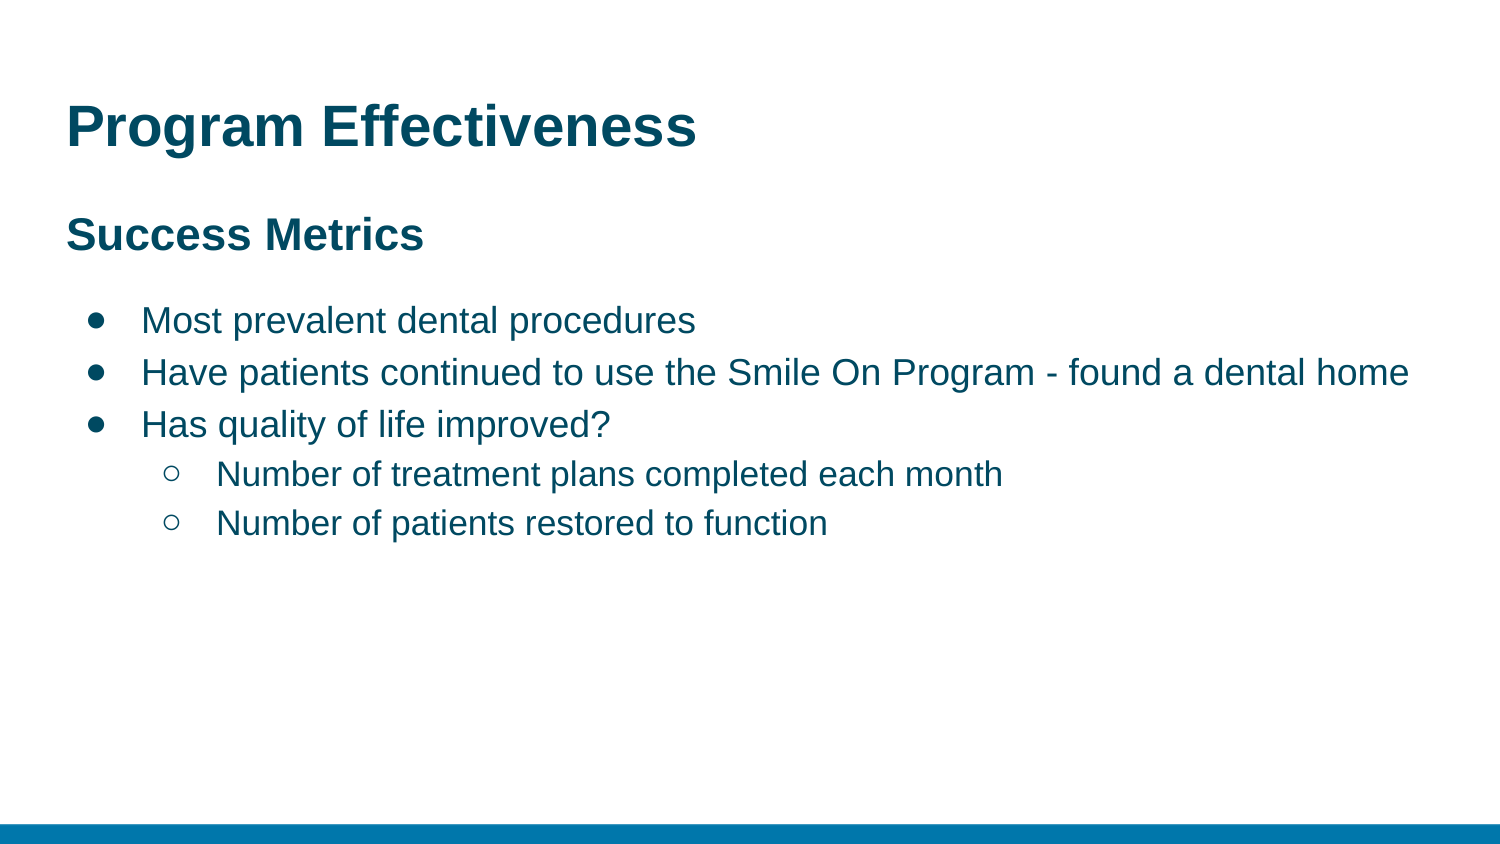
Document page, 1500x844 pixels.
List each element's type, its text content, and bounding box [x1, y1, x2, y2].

list Success Metrics Most prevalent dental procedures Have patients continued to use the Smile On Program - found a dental home Has quality of life improved? Number of treatment plans completed each month Number of patients restored to function [51, 189, 1449, 665]
title Program Effectiveness [51, 72, 1449, 189]
